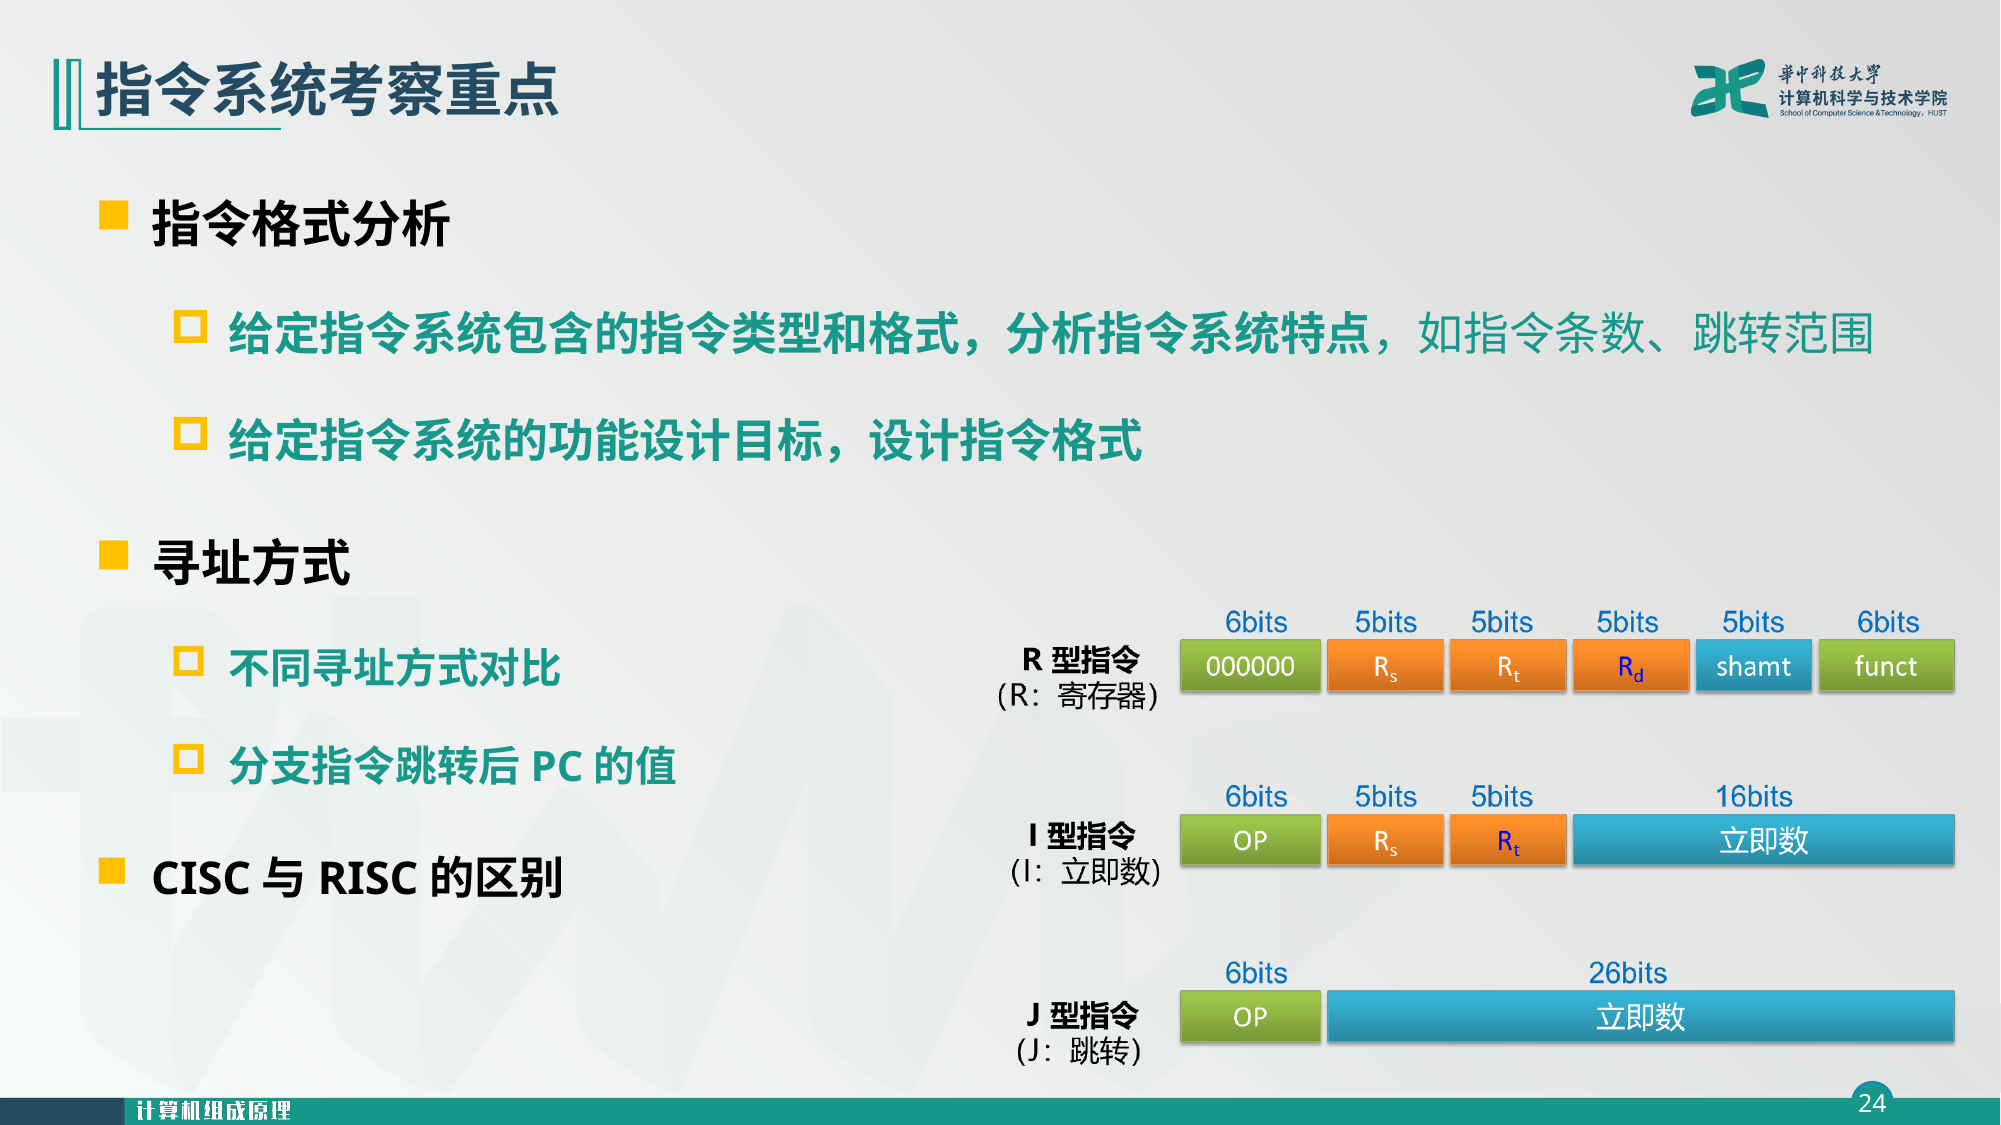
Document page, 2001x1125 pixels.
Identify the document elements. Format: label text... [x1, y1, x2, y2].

list 指令格式分析 给定指令系统包含的指令类型和格式，分析指令系统特点，如指令条数、跳转范围 给定指令系统的功能设计目标，设计指令格式 寻址方式 不同寻址方式对比 分支指令跳转后PC的值 CISC与RISC的区别 [80, 154, 1959, 1035]
title 指令系统考察重点 [80, 42, 1147, 144]
picture [1691, 59, 1947, 118]
picture [960, 594, 1959, 1092]
